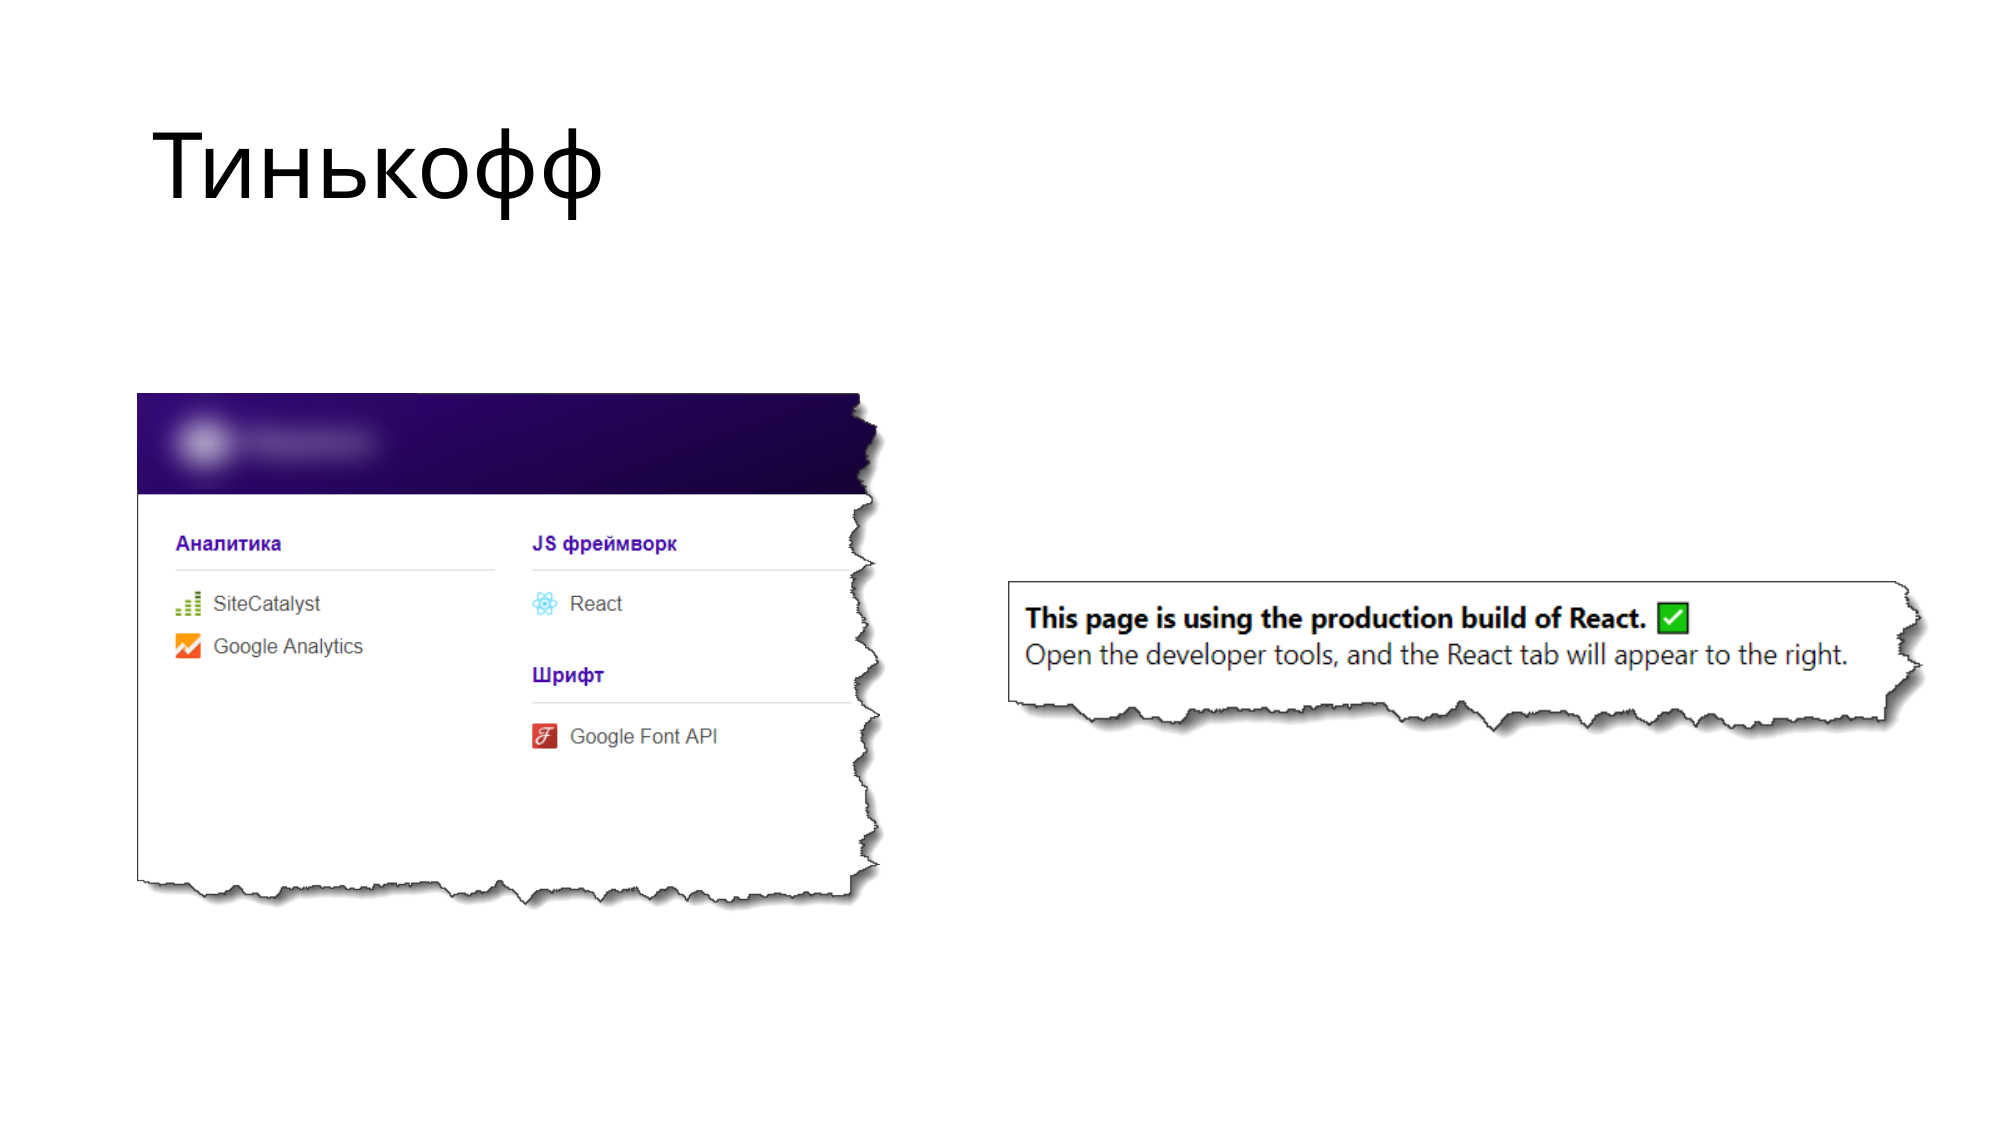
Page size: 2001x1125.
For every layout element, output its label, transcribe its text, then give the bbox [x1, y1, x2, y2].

picture [1008, 581, 1936, 745]
title Тинькофф [137, 59, 1863, 278]
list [137, 393, 909, 934]
